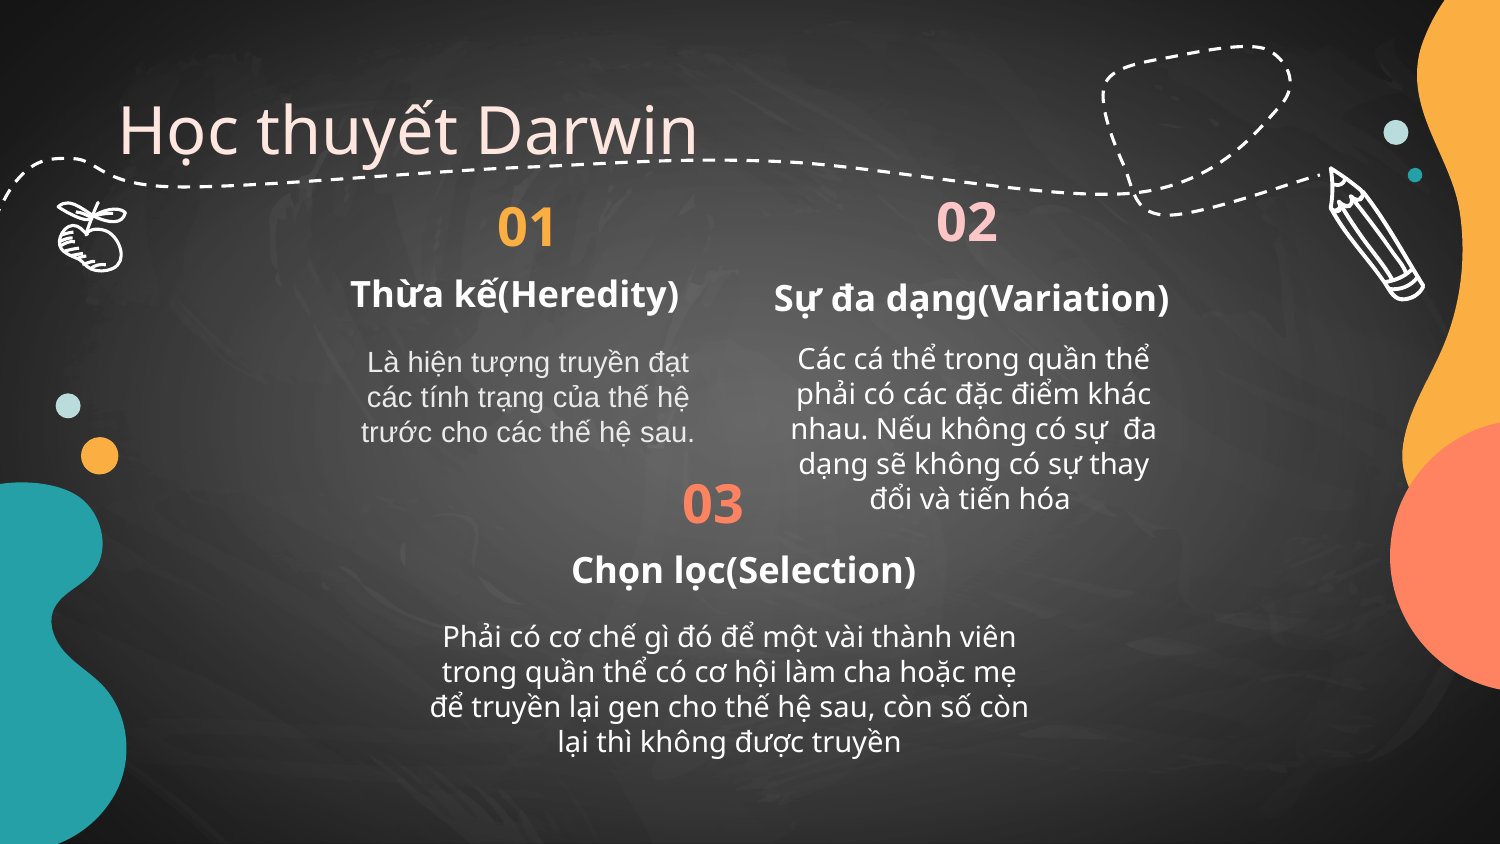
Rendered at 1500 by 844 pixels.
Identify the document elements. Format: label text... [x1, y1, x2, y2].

picture [0, 0, 1500, 844]
title 02 [726, 172, 1209, 268]
title 03 [472, 454, 956, 550]
subtitle Các cá thể trong quần thể phải có các đặc điểm khác nhau. Nếu không có sự đa dạng sẽ không có sự thay đổi và tiến hóa [762, 332, 1186, 447]
title Sự đa dạng(Variation) [757, 262, 1186, 332]
title Thừa kế(Heredity) [344, 258, 685, 328]
title 01 [286, 177, 770, 272]
subtitle Phải có cơ chế gì đó để một vài thành viên trong quần thể có cơ hội làm cha hoặc mẹ để truyền lại gen cho thế hệ sau, còn số còn lại thì không được truyền [409, 603, 1051, 698]
subtitle Là hiện tượng truyền đạt các tính trạng của thế hệ trước cho các thế hệ sau. [330, 328, 727, 423]
title Chọn lọc(Selection) [563, 534, 924, 604]
title Học thuyết Darwin [102, 72, 1382, 167]
